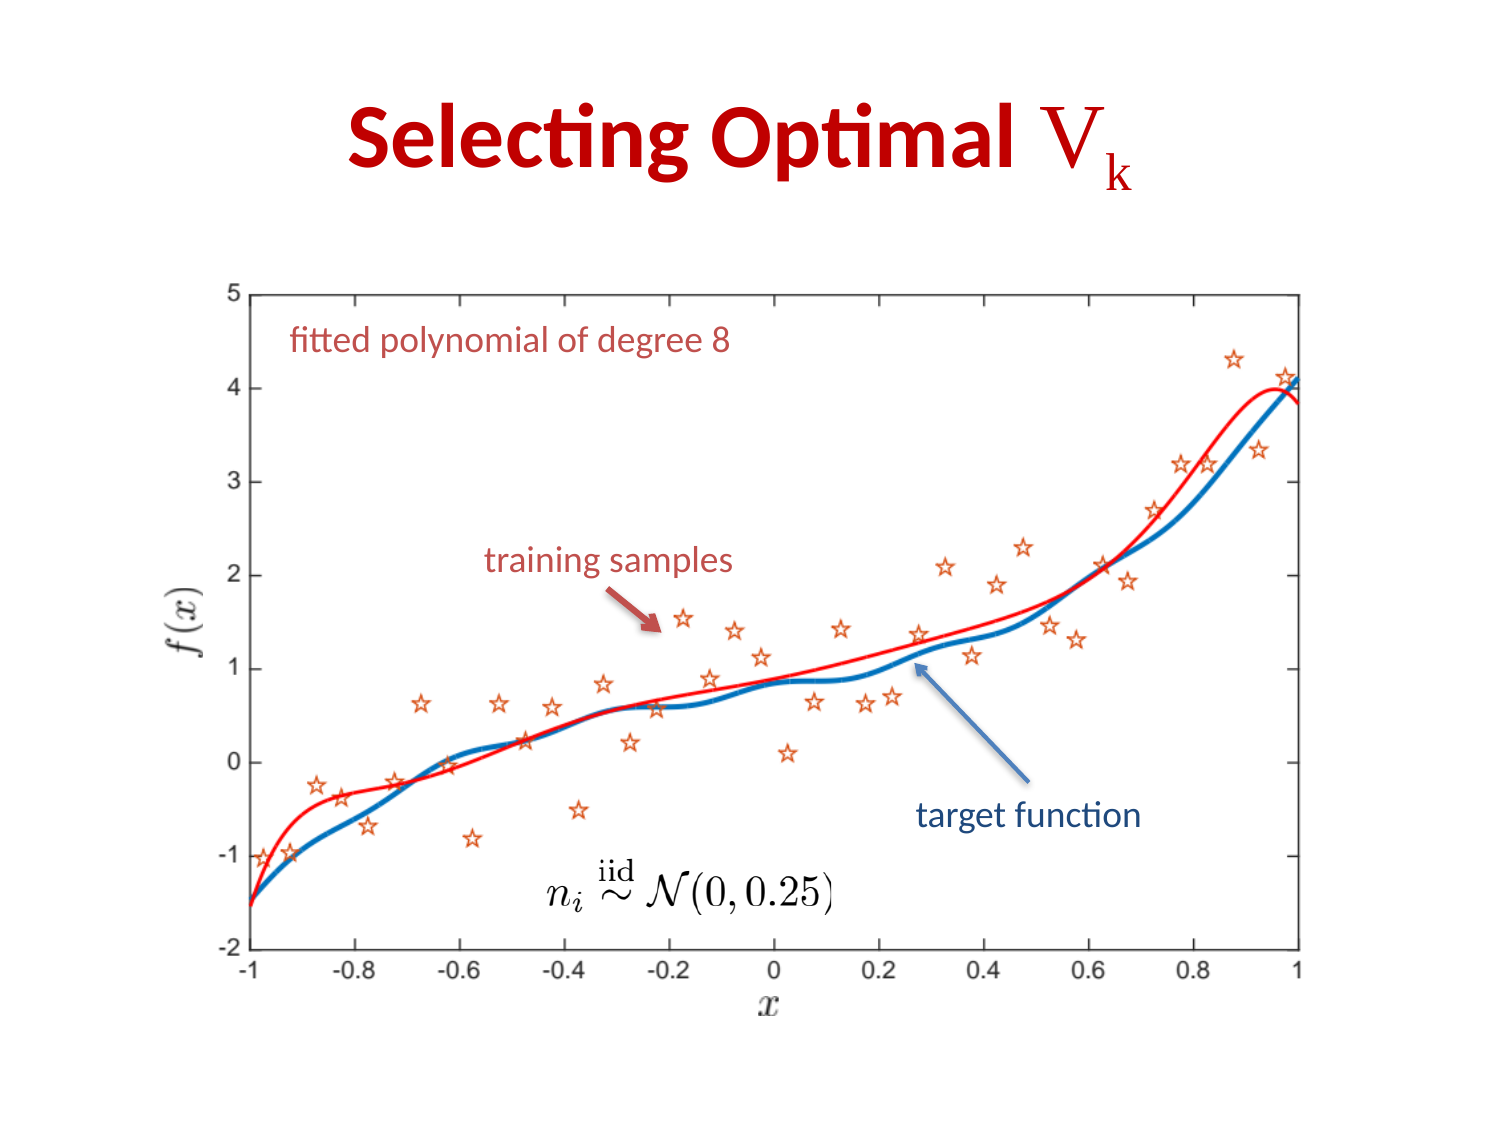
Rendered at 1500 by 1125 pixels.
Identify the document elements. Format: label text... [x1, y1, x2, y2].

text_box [606, 588, 662, 633]
picture [148, 602, 218, 643]
title Selecting Optimal Vk [75, 45, 1425, 233]
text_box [914, 662, 1030, 783]
picture [757, 996, 780, 1016]
picture [545, 857, 832, 916]
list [74, 262, 1426, 1006]
